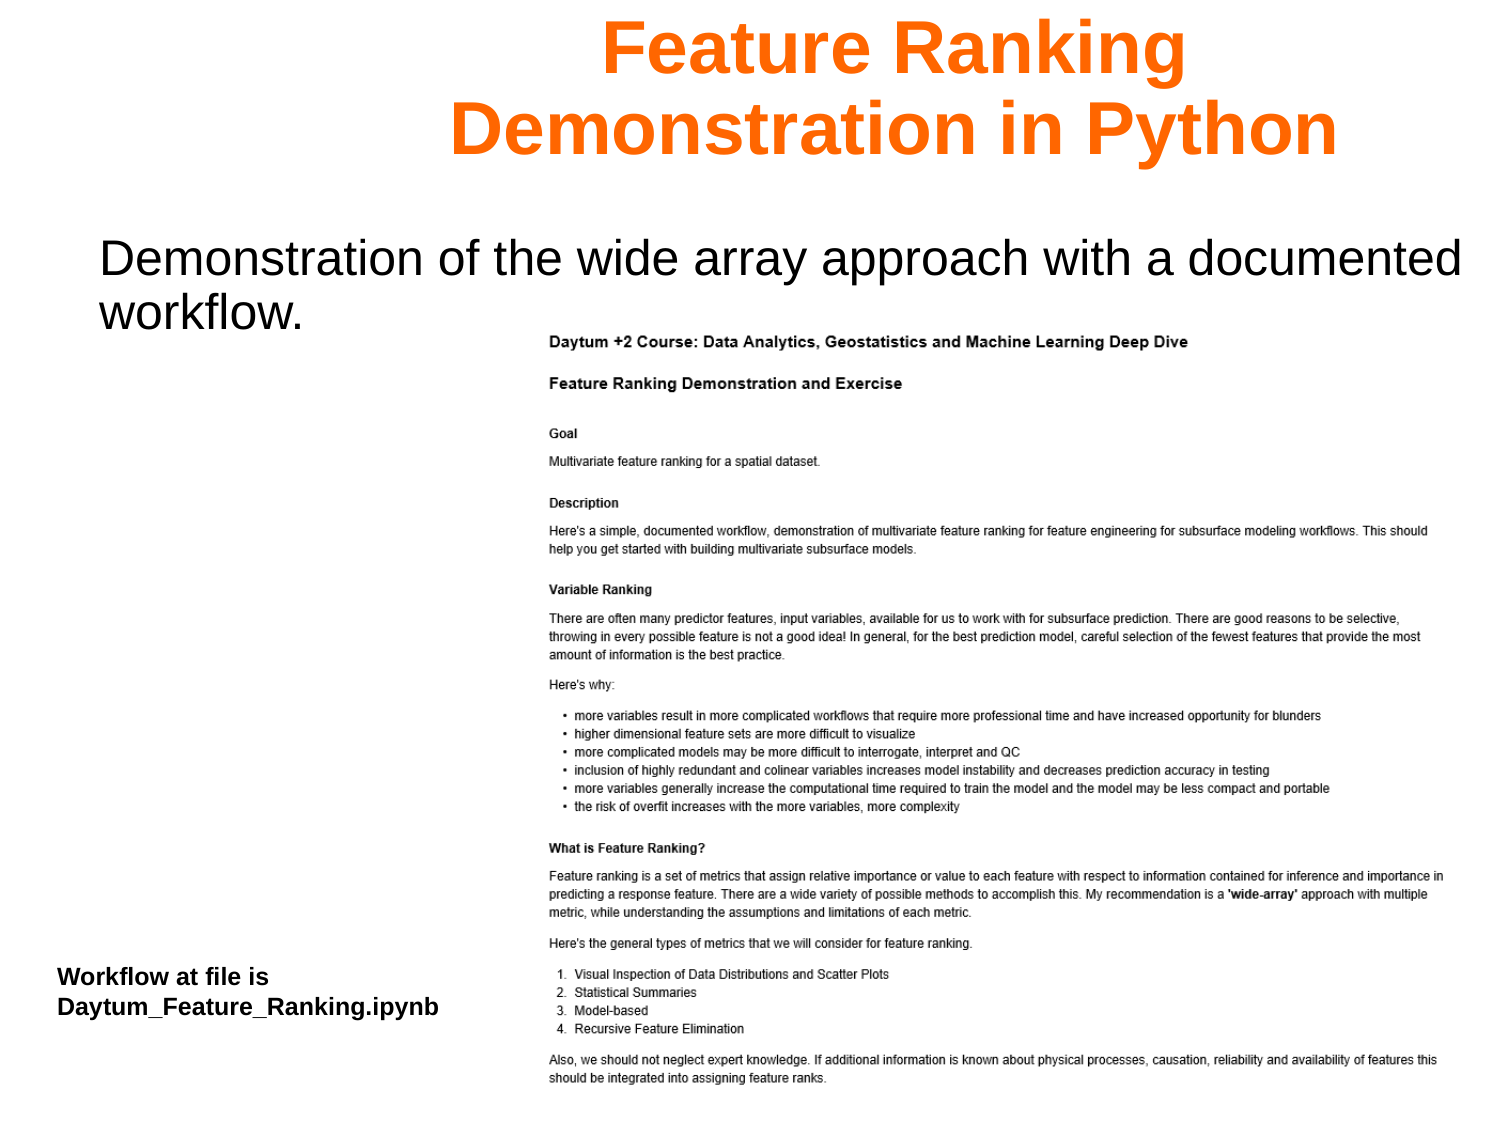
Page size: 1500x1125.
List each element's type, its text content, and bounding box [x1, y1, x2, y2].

title Feature Ranking Demonstration in Python [416, 1, 1374, 189]
text_box Workflow at file is Daytum_Feature_Ranking.ipynb [42, 953, 523, 1028]
picture [528, 310, 1461, 1090]
text_box Demonstration of the wide array approach with a documented workflow. [74, 224, 1500, 831]
